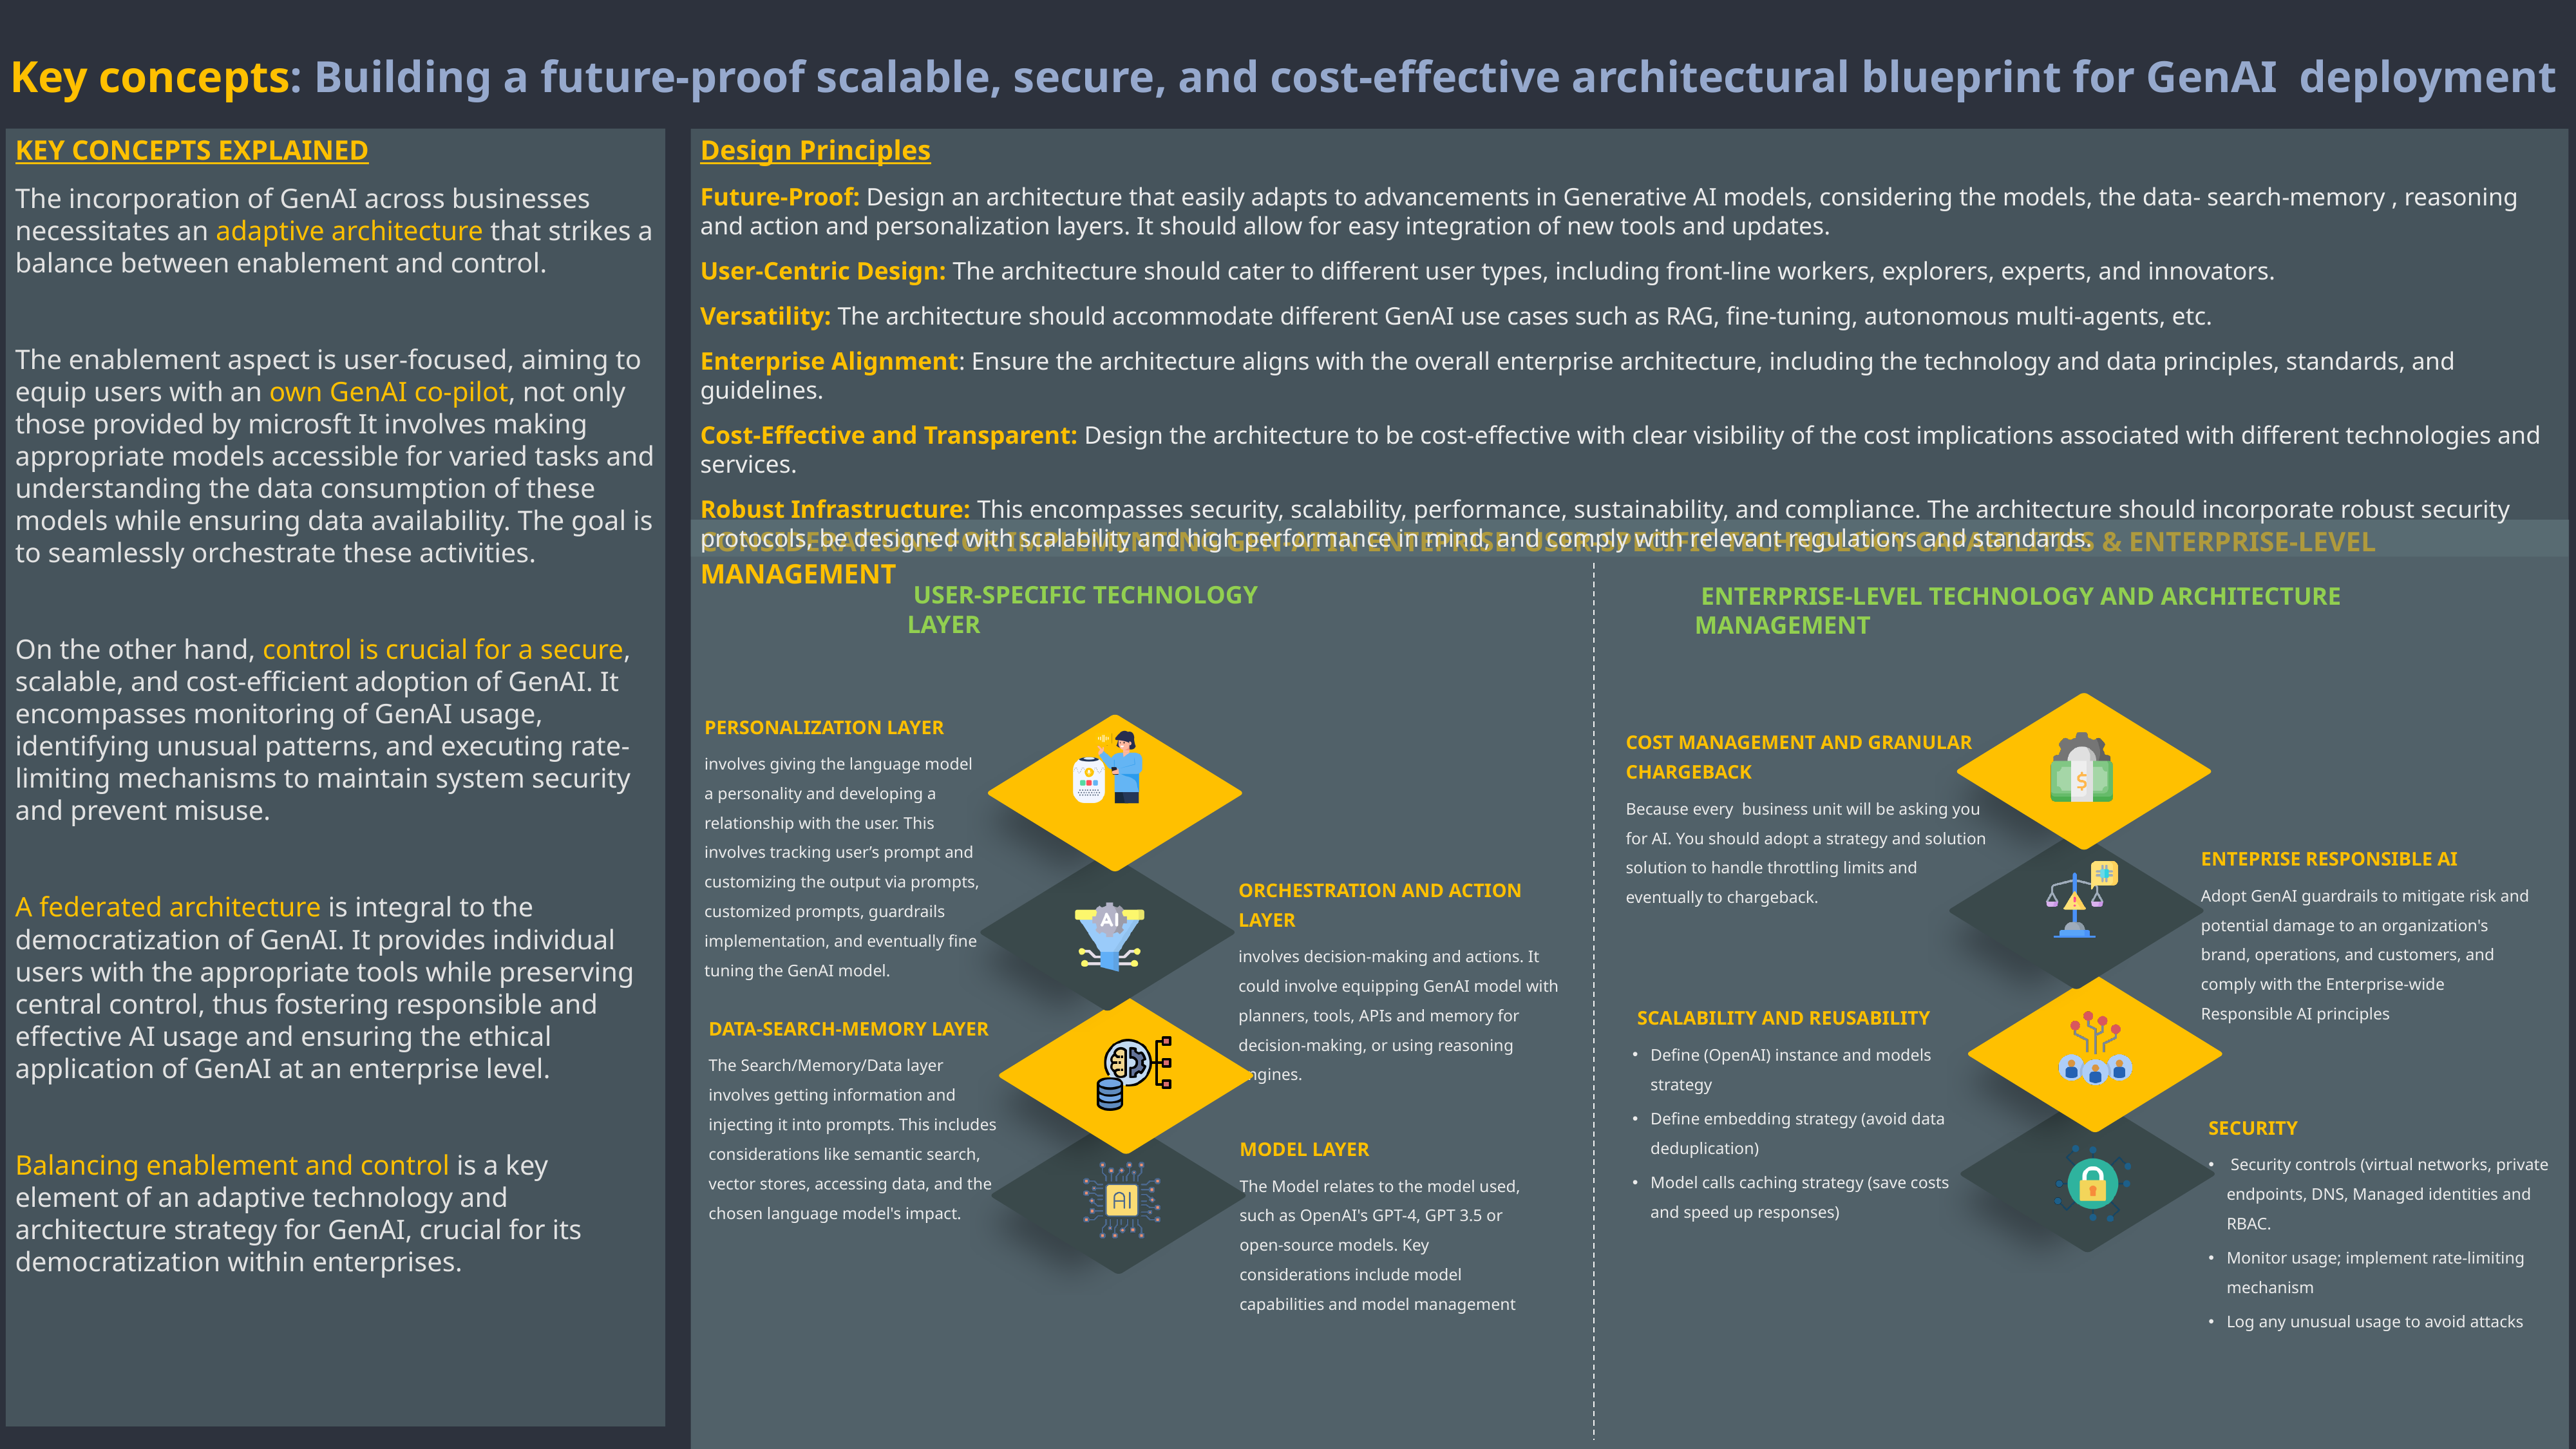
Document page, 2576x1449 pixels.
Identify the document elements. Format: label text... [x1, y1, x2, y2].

text_box MODEL LAYER The Model relates to the model used, such as OpenAI's GPT-4, GPT 3.5 or open-source models. Key considerations include model capabilities and model management [1239, 1130, 1532, 1314]
text_box SCALABILITY AND REUSABILITY Define (OpenAI) instance and models strategy Define embedding strategy (avoid data deduplication) Model calls caching strategy (save costs and speed up responses) [1632, 999, 1949, 1222]
text_box CONSIDERATIONS FOR IMPLEMENTING GEN-AI IN ENTEPRISE: USER-SPECIFIC TECHNOLOGY CAPABILITIES & ENTERPRISE-LEVEL MANAGEMENT [690, 519, 2570, 1449]
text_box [980, 714, 1254, 1274]
text_box COST MANAGEMENT AND GRANULAR CHARGEBACK Because every business unit will be asking you for AI. You should adopt a strategy and solution solution to handle throttling limits and eventually to chargeback. [1625, 723, 1949, 907]
text_box USER-SPECIFIC TECHNOLOGY LAYER [907, 579, 1335, 638]
text_box Key concepts: Building a future-proof scalable, secure, and cost-effective architectural blueprint for GenAI deployment [1, 15, 2576, 106]
text_box ORCHESTRATION AND ACTION LAYER involves decision-making and actions. It could involve equipping GenAI model with planners, tools, APIs and memory for decision-making, or using reasoning engines. [1254, 871, 1573, 1084]
text_box DATA-SEARCH-MEMORY LAYER The Search/Memory/Data layer involves getting information and injecting it into prompts. This includes considerations like semantic search, vector stores, accessing data, and the chosen language model's impact. [708, 1010, 980, 1223]
text_box SECURITY Security controls (virtual networks, private endpoints, DNS, Managed identities and RBAC. Monitor usage; implement rate-limiting mechanism Log any unusual usage to avoid attacks [2208, 1109, 2555, 1366]
text_box ENTERPRISE-LEVEL TECHNOLOGY AND ARCHITECTURE MANAGEMENT [1694, 580, 2512, 639]
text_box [1949, 692, 2222, 1253]
text_box Design Principles Future-Proof: Design an architecture that easily adapts to advancements in Generative AI models, considering the models, the data- search-memory , reasoning and action and personalization layers. It should allow for easy integration of new tools and updates. User-Centric Design: The architecture should cater to different user types, including front-line workers, explorers, experts, and innovators. Versatility: The architecture should accommodate different GenAI use cases such as RAG, fine-tuning, autonomous multi-agents, etc. Enterprise Alignment: Ensure the architecture aligns with the overall enterprise architecture, including the technology and data principles, standards, and guidelines. Cost-Effective and Transparent: Design the architecture to be cost-effective with clear visibility of the cost implications associated with different technologies and services. Robust Infrastructure: This encompasses security, scalability, performance, sustainability, and compliance. The architecture should incorporate robust security protocols, be designed with scalability and high performance in mind, and comply with relevant regulations and standards. [690, 128, 2569, 557]
text_box PERSONALIZATION LAYER involves giving the language model a personality and developing a relationship with the user. This involves tracking user’s prompt and customizing the output via prompts, customized prompts, guardrails implementation, and eventually fine tuning the GenAI model. [704, 708, 981, 980]
text_box ENTEPRISE RESPONSIBLE AI Adopt GenAI guardrails to mitigate risk and potential damage to an organization's brand, operations, and customers, and comply with the Enterprise-wide Responsible AI principles [2222, 840, 2535, 1023]
text_box KEY CONCEPTS EXPLAINED The incorporation of GenAI across businesses necessitates an adaptive architecture that strikes a balance between enablement and control. The enablement aspect is user-focused, aiming to equip users with an own GenAI co-pilot, not only those provided by microsft It involves making appropriate models accessible for varied tasks and understanding the data consumption of these models while ensuring data availability. The goal is to seamlessly orchestrate these activities. On the other hand, control is crucial for a secure, scalable, and cost-efficient adoption of GenAI. It encompasses monitoring of GenAI usage, identifying unusual patterns, and executing rate-limiting mechanisms to maintain system security and prevent misuse. A federated architecture is integral to the democratization of GenAI. It provides individual users with the appropriate tools while preserving central control, thus fostering responsible and effective AI usage and ensuring the ethical application of GenAI at an enterprise level. Balancing enablement and control is a key element of an adaptive technology and architecture strategy for GenAI, crucial for its democratization within enterprises. [5, 128, 666, 1426]
